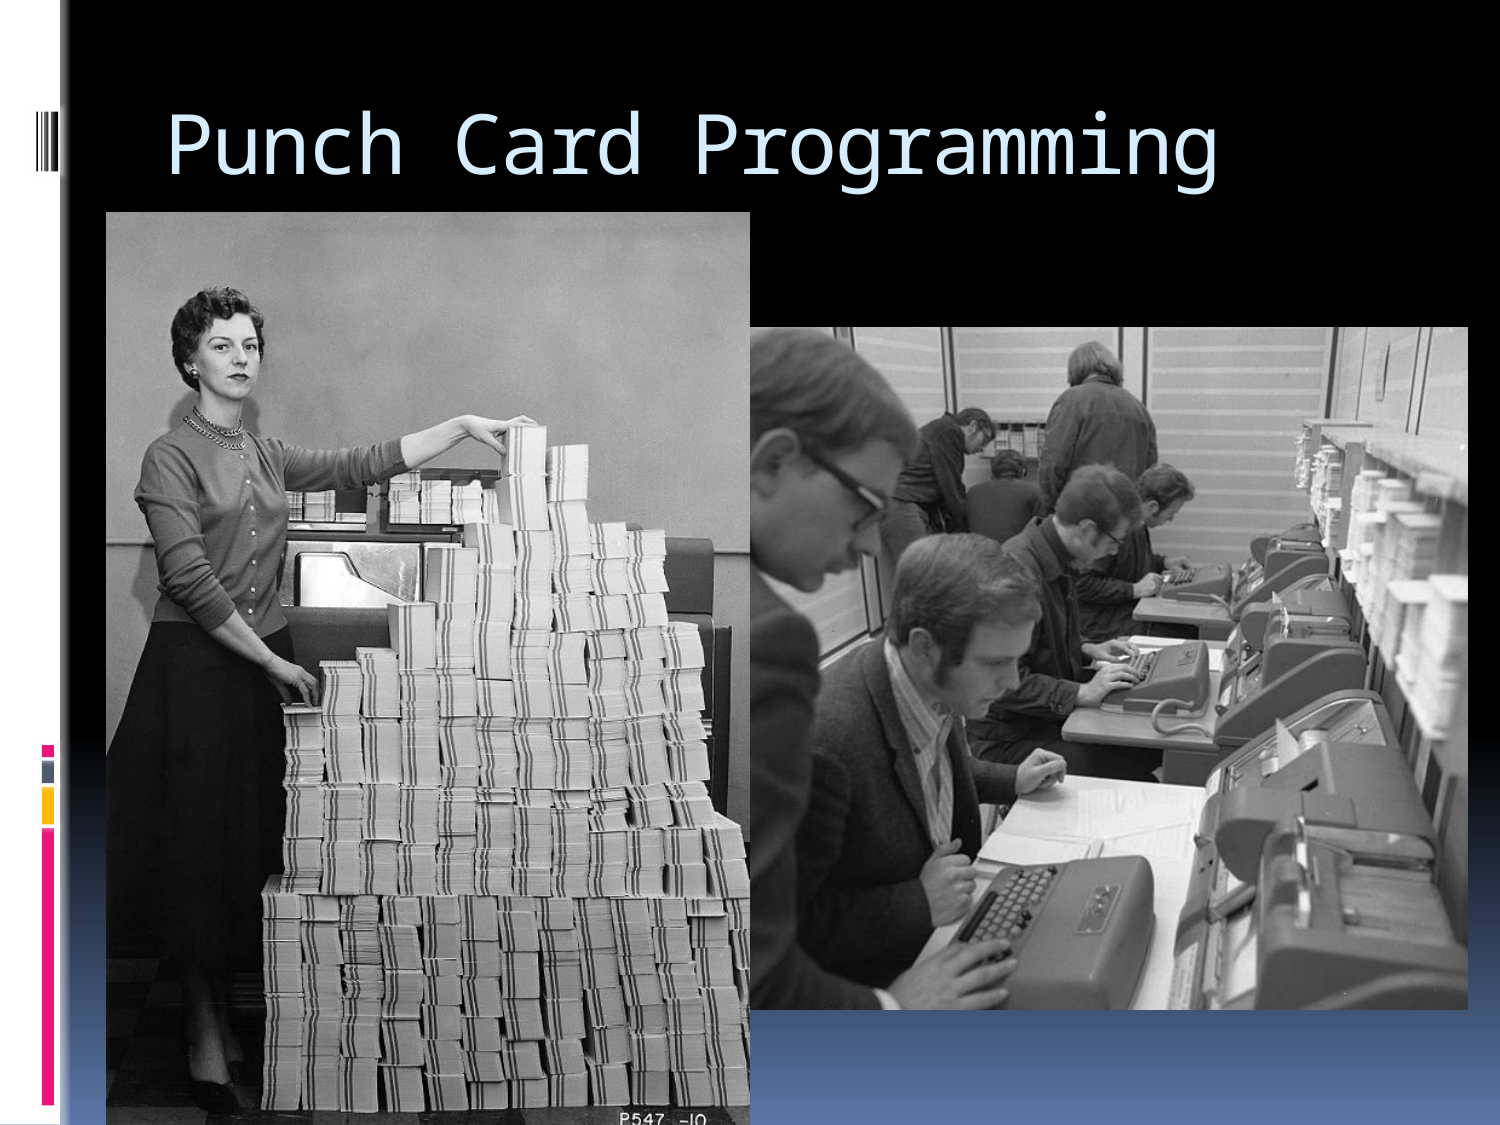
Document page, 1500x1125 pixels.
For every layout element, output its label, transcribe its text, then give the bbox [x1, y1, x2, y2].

picture [756, 326, 1469, 1011]
title Punch Card Programming [150, 83, 1425, 234]
picture [106, 211, 751, 1125]
